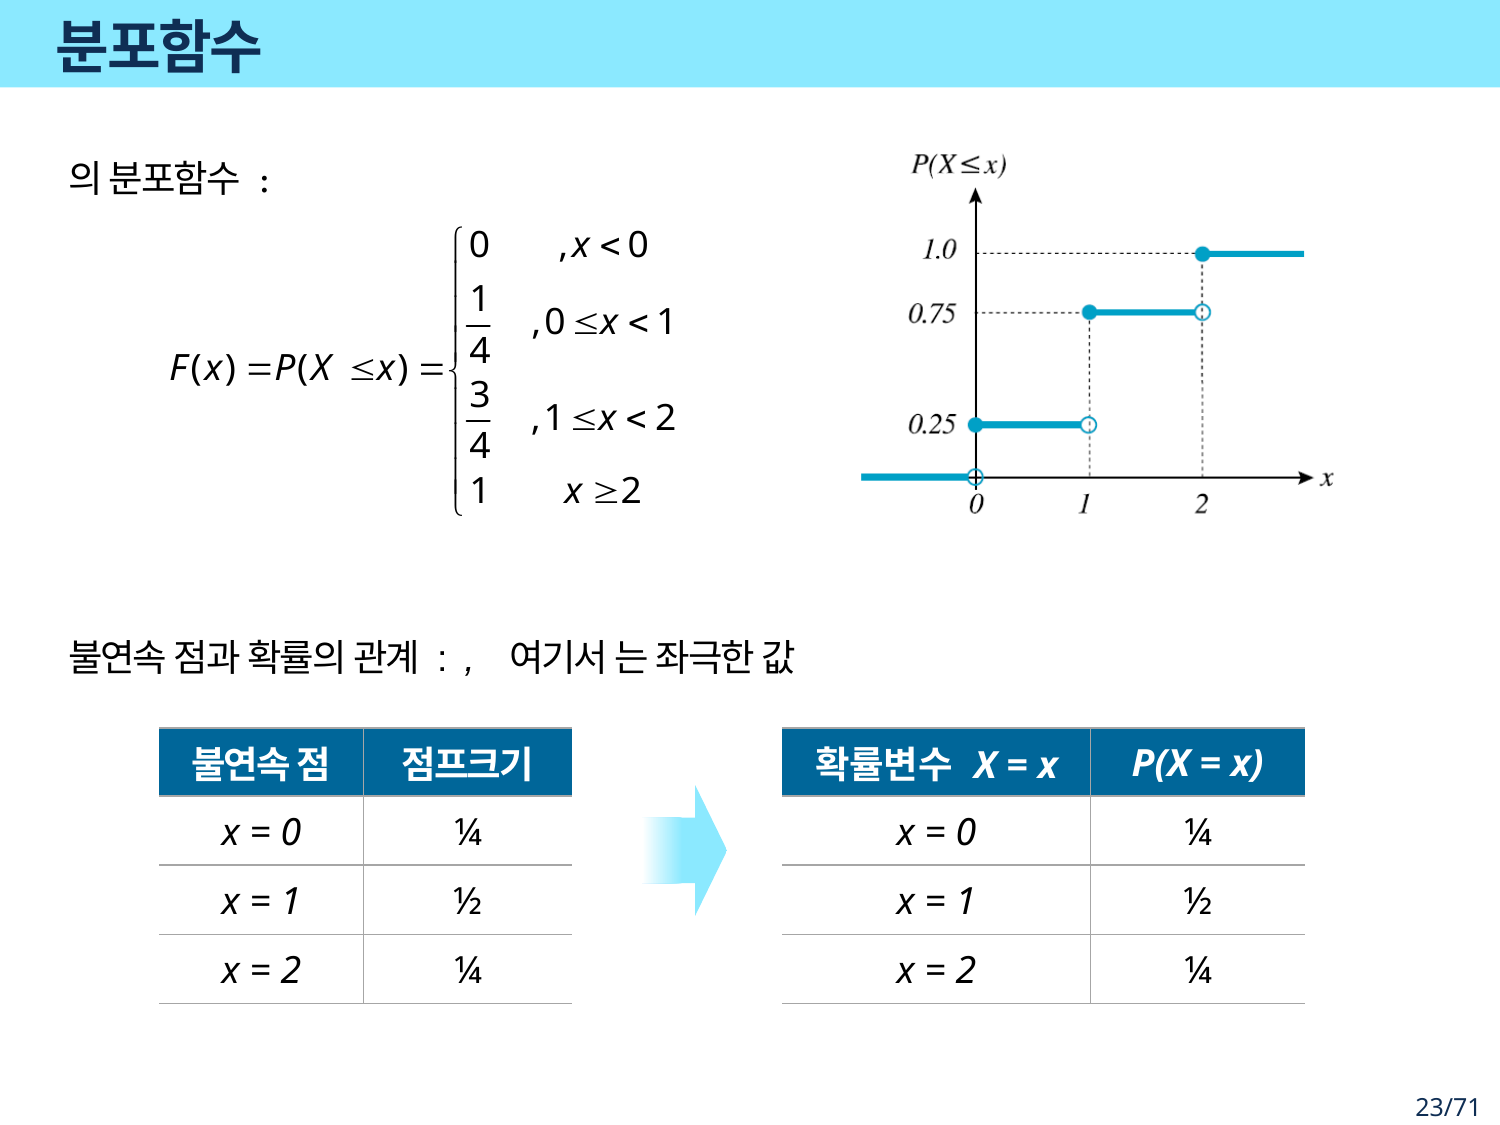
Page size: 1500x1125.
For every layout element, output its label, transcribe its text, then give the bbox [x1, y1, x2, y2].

table_cell ½ [364, 866, 572, 934]
table_cell ¼ [1091, 935, 1305, 1003]
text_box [163, 219, 681, 524]
table_cell ¼ [364, 797, 572, 864]
table_cell x = 2 [159, 935, 363, 1003]
table_header P(X = x) [1091, 729, 1305, 795]
table_cell x = 1 [782, 866, 1090, 934]
table_cell x = 0 [159, 797, 363, 864]
text_box [640, 782, 730, 919]
table_cell x = 2 [782, 935, 1090, 1003]
table_header 점프크기 [364, 729, 572, 795]
table_header 확률변수 X = x [782, 729, 1090, 795]
title 분포함수 [40, 5, 1288, 84]
table_cell x = 0 [782, 797, 1090, 864]
table_header 불연속 점 [159, 729, 363, 795]
picture [854, 138, 1341, 532]
table_cell ½ [1091, 866, 1305, 934]
table_cell ¼ [1091, 797, 1305, 864]
table_cell x = 1 [159, 866, 363, 934]
table_cell ¼ [364, 935, 572, 1003]
